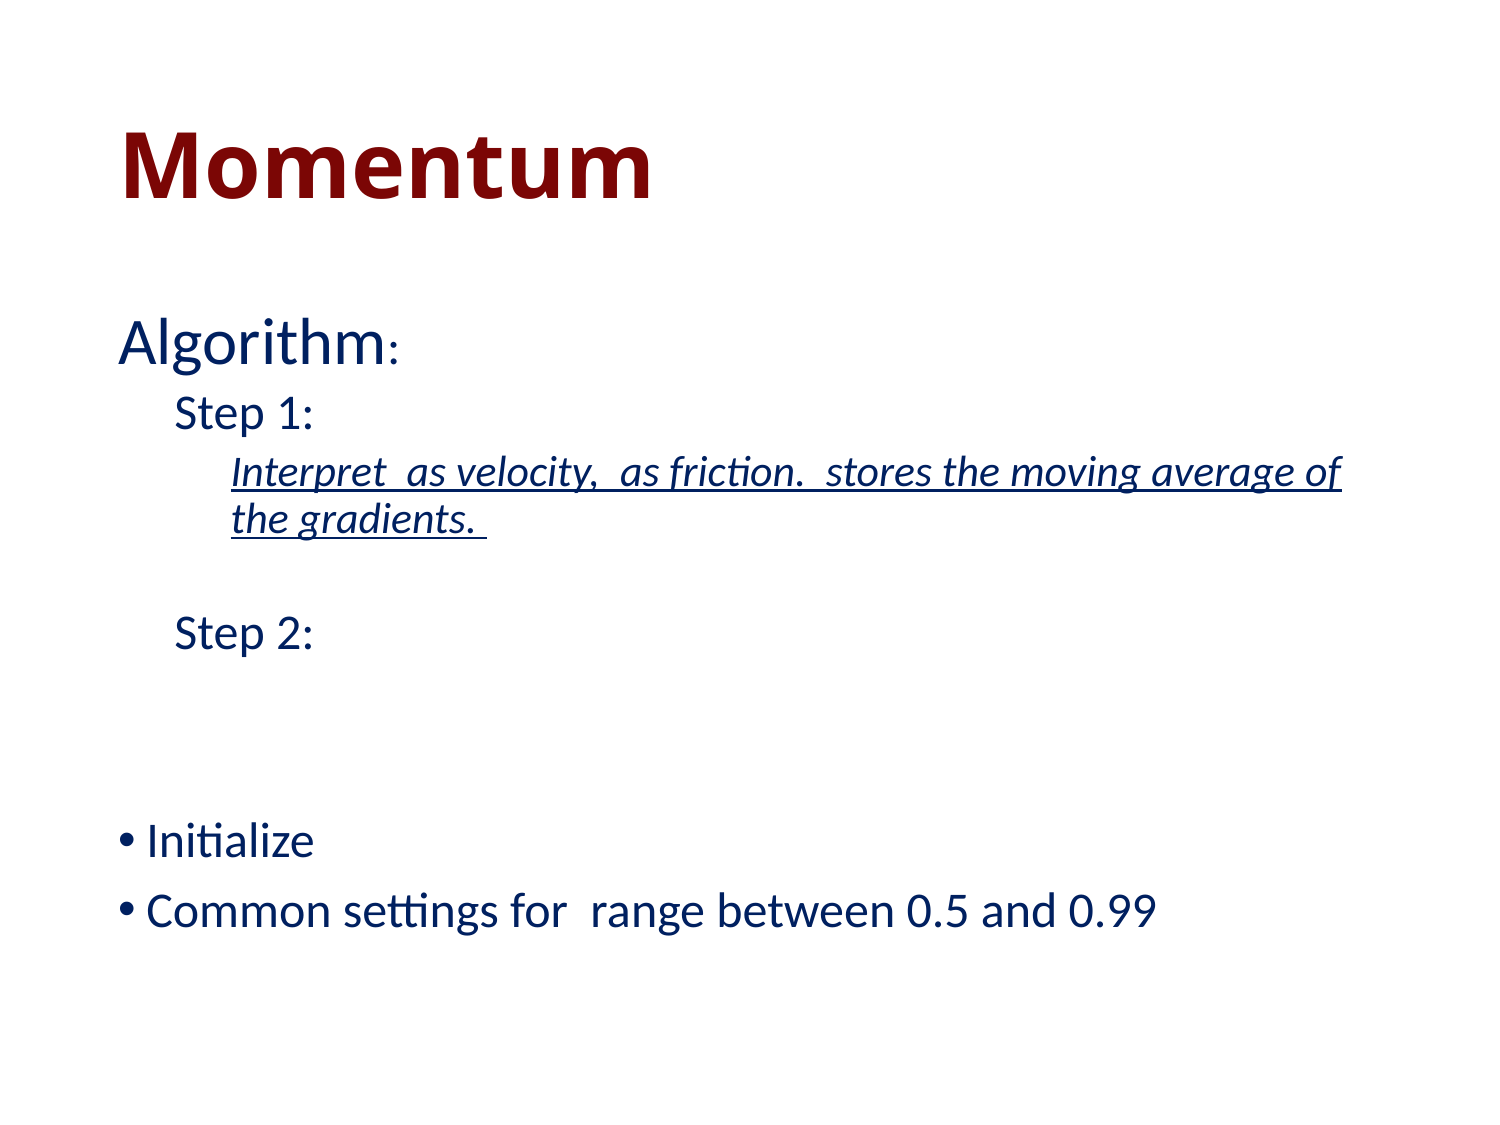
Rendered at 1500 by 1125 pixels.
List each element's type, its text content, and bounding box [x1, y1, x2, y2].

title Momentum [103, 59, 1397, 278]
